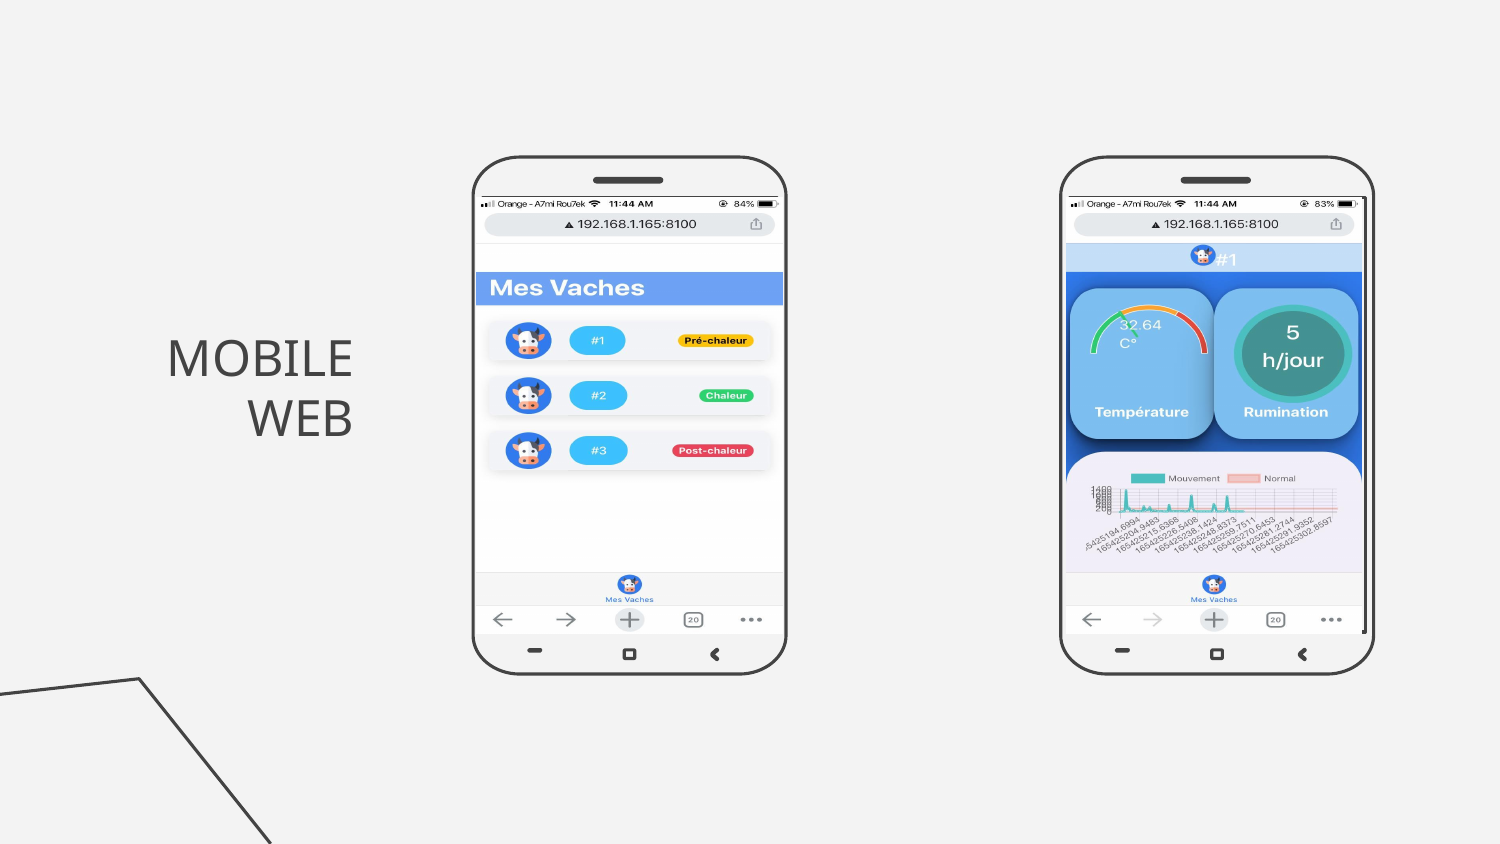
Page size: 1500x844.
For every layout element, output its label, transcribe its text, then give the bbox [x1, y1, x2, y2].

text_box [1060, 157, 1374, 675]
title MOBILE WEB [144, 226, 367, 447]
picture [476, 197, 783, 634]
text_box [473, 637, 786, 675]
picture [1066, 197, 1362, 634]
text_box [473, 157, 787, 204]
